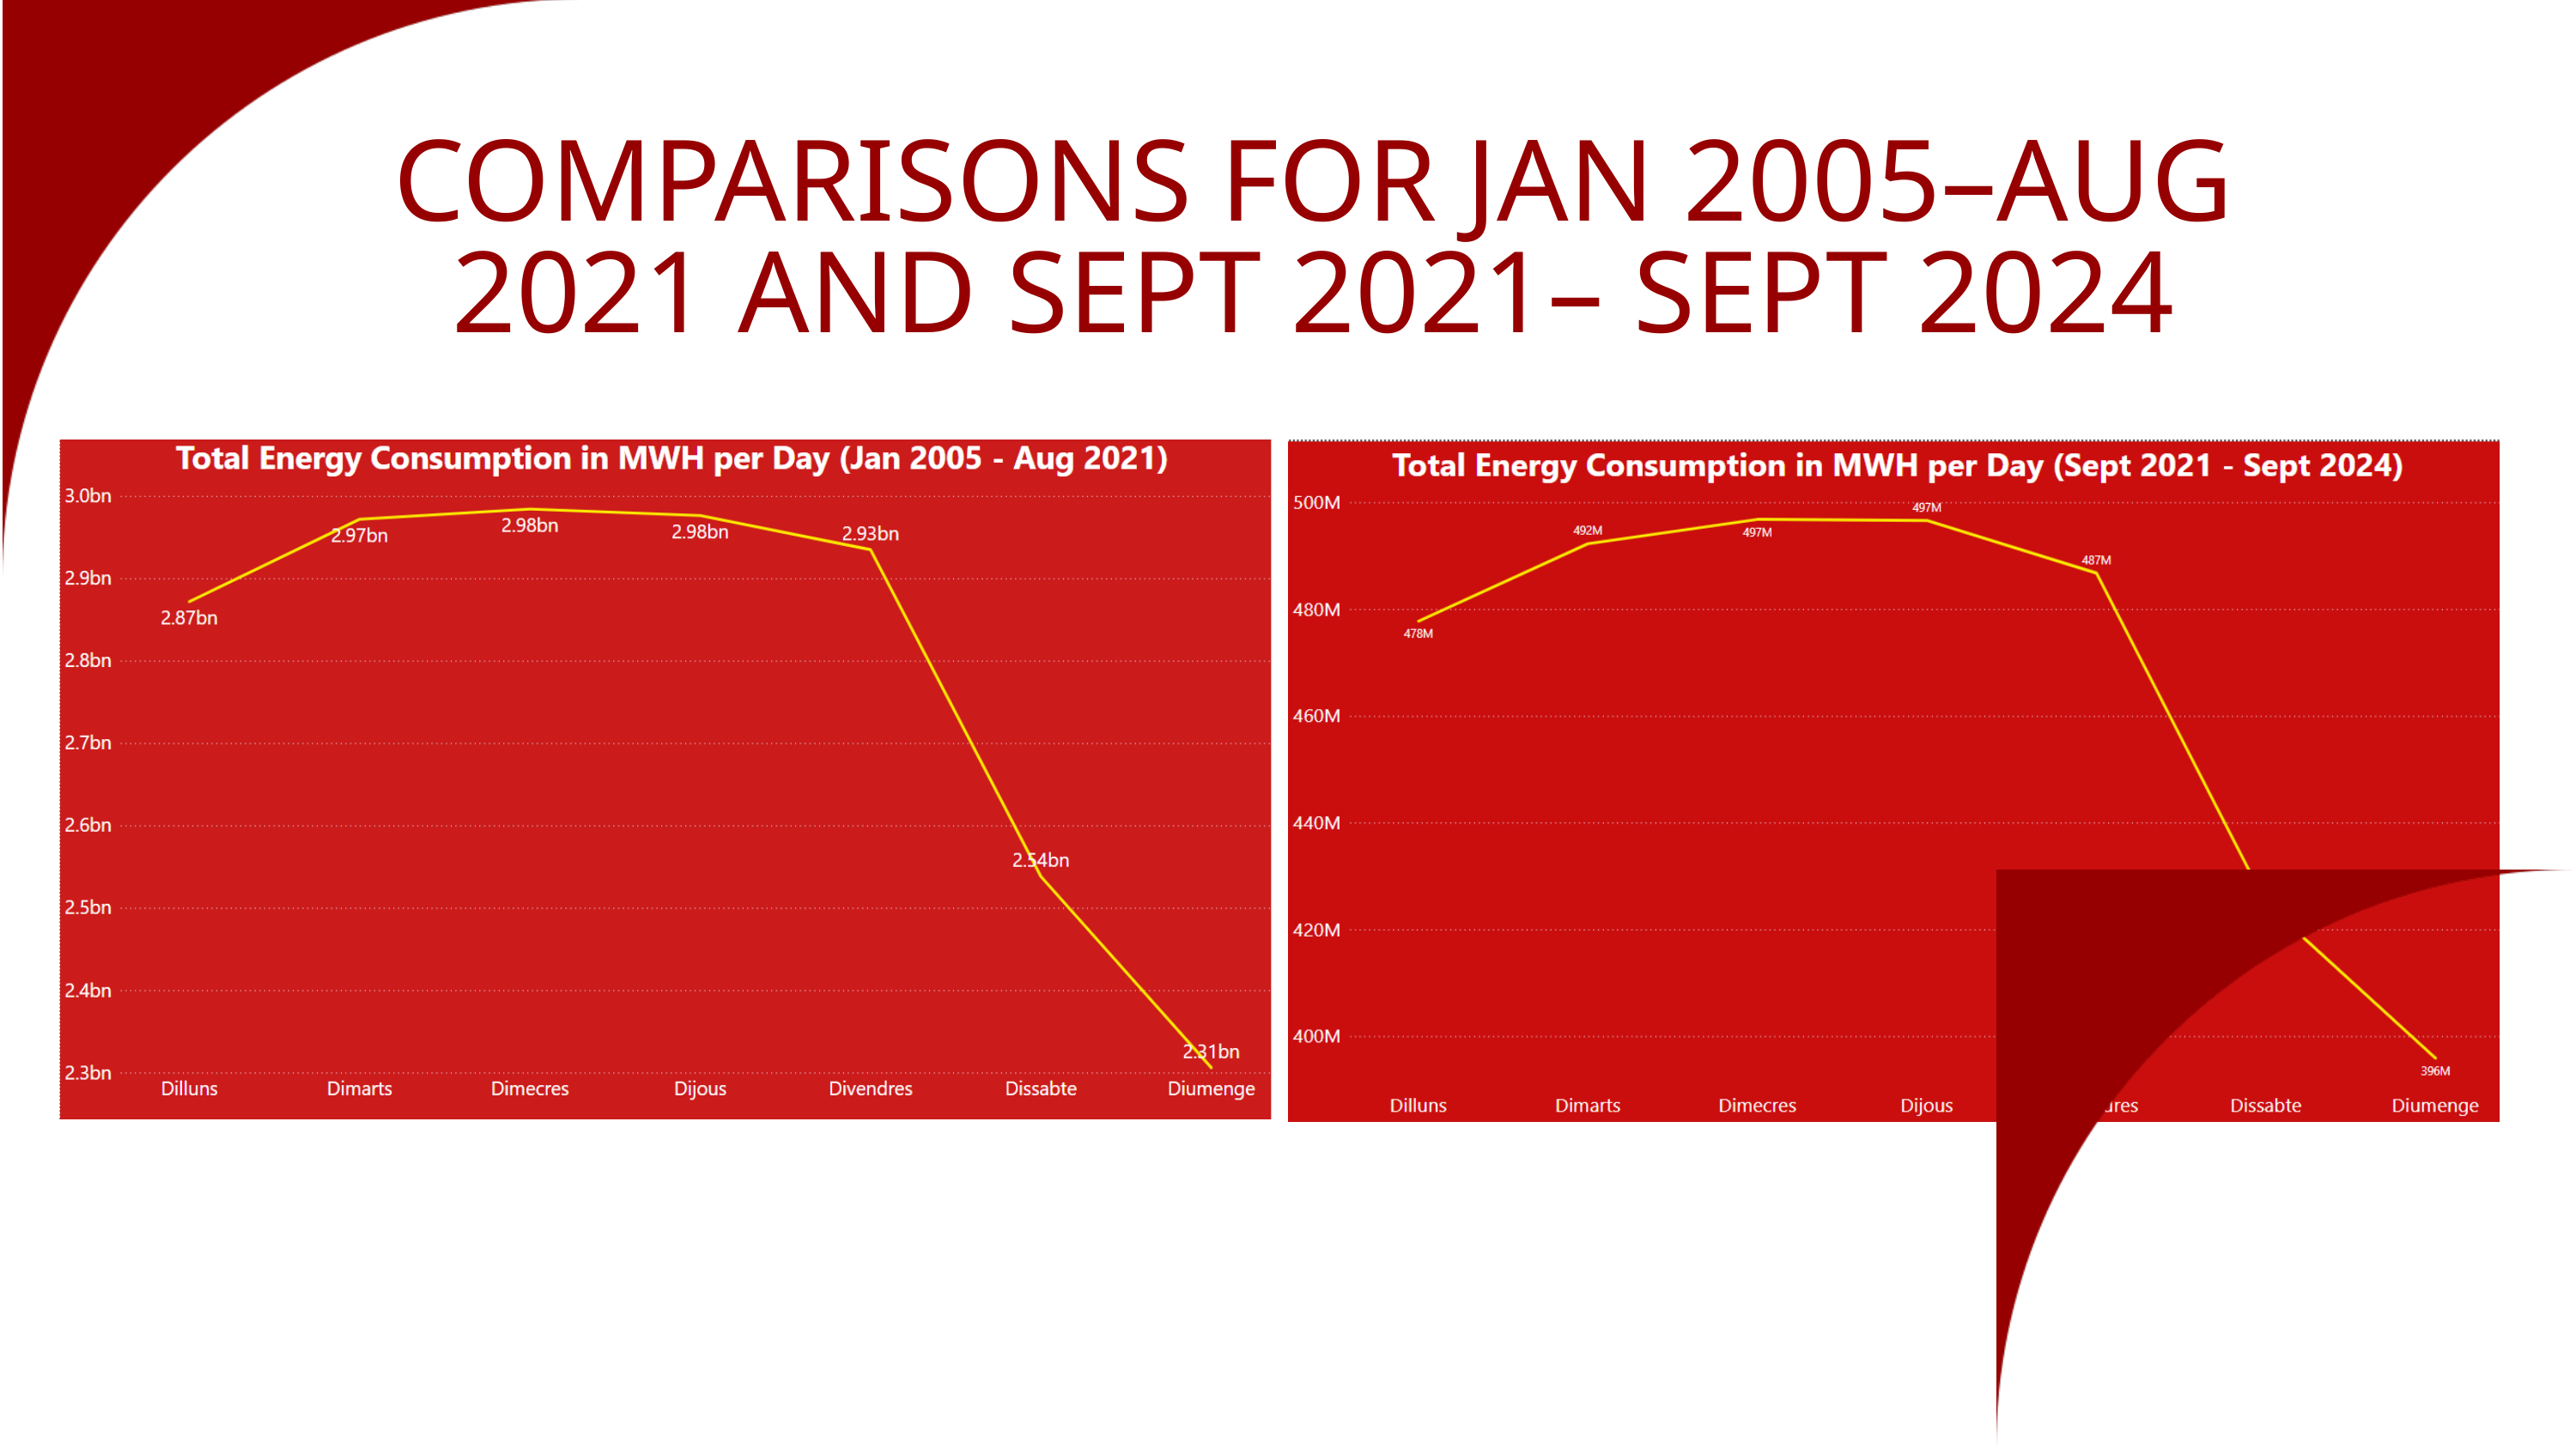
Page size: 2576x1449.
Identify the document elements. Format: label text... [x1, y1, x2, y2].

text_box [59, 440, 1272, 1119]
text_box COMPARISONS FOR JAN 2005–AUG 2021 AND SEPT 2021– SEPT 2024 [319, 132, 2309, 355]
text_box [1287, 440, 2500, 1122]
text_box [1996, 870, 2576, 1449]
text_box [3, 0, 583, 579]
